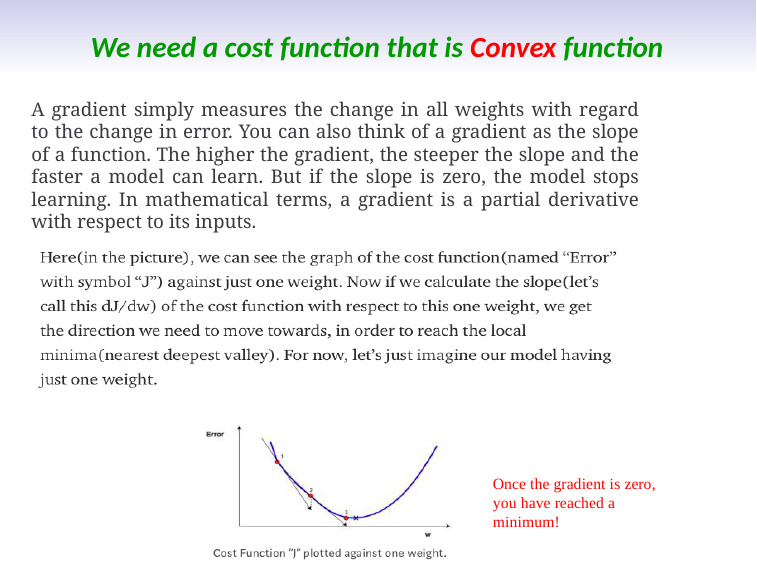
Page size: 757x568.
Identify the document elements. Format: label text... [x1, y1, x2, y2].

text_box Once the gradient is zero, you have reached a minimum! [640, 466, 693, 539]
picture [0, 0, 756, 74]
picture [27, 237, 636, 567]
list A gradient simply measures the change in all weights with regard to the change in error. You can also think of a gradient as the slope of a function. The higher the gradient, the steeper the slope and the faster a model can learn. But if the slope is zero, the model stops learning. In mathematical terms, a gradient is a partial derivative with respect to its inputs. [31, 97, 639, 212]
title We need a cost function that is Convex function [90, 28, 679, 64]
